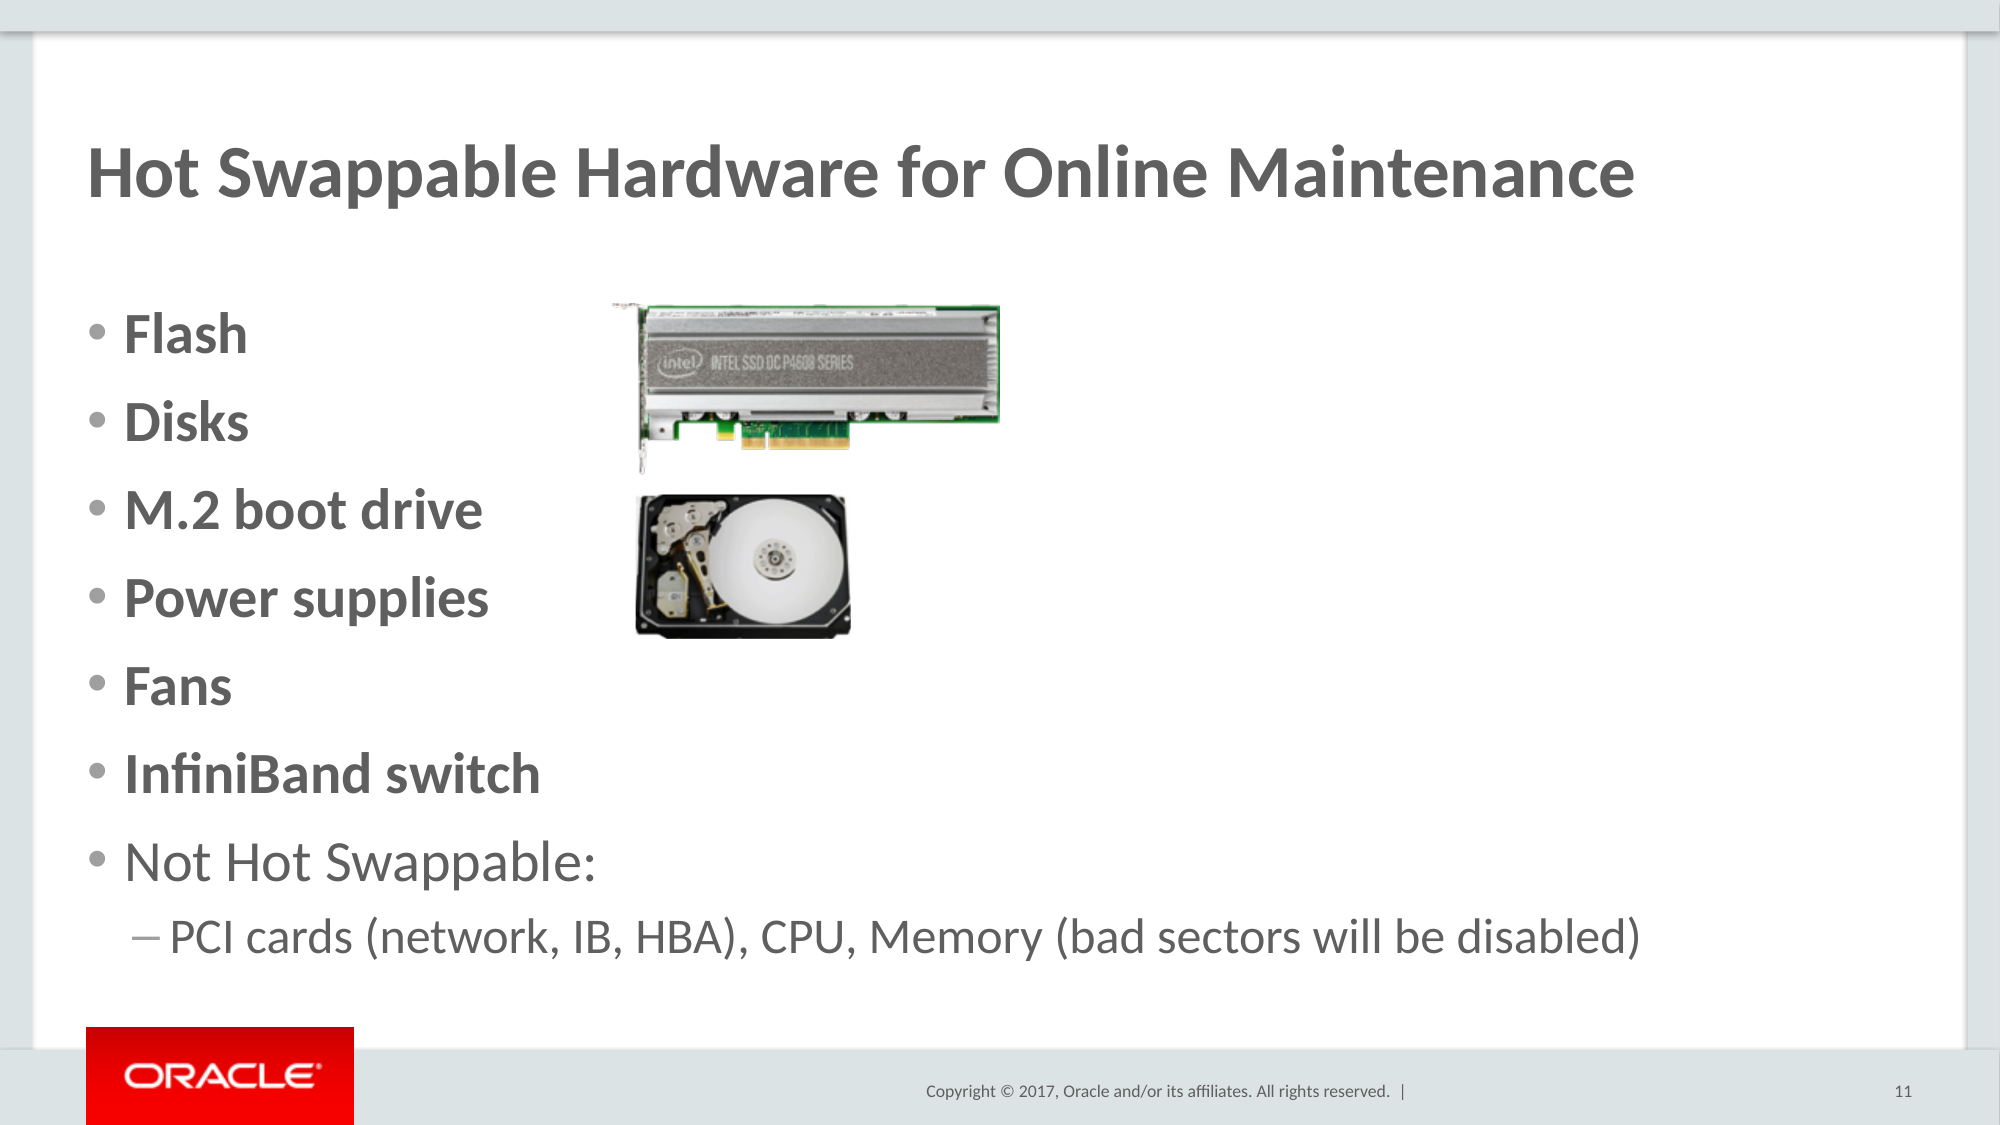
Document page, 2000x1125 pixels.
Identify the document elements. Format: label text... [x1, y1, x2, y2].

slide_number 11 [1849, 1075, 1913, 1106]
picture [612, 302, 1000, 675]
list Flash Disks M.2 boot drive Power supplies Fans InfiniBand switch Not Hot Swappable: PCI cards (network, IB, HBA), CPU, Memory (bad sectors will be disabled) [87, 303, 1913, 975]
picture [86, 1027, 354, 1125]
title Hot Swappable Hardware for Online Maintenance [87, 66, 1913, 213]
